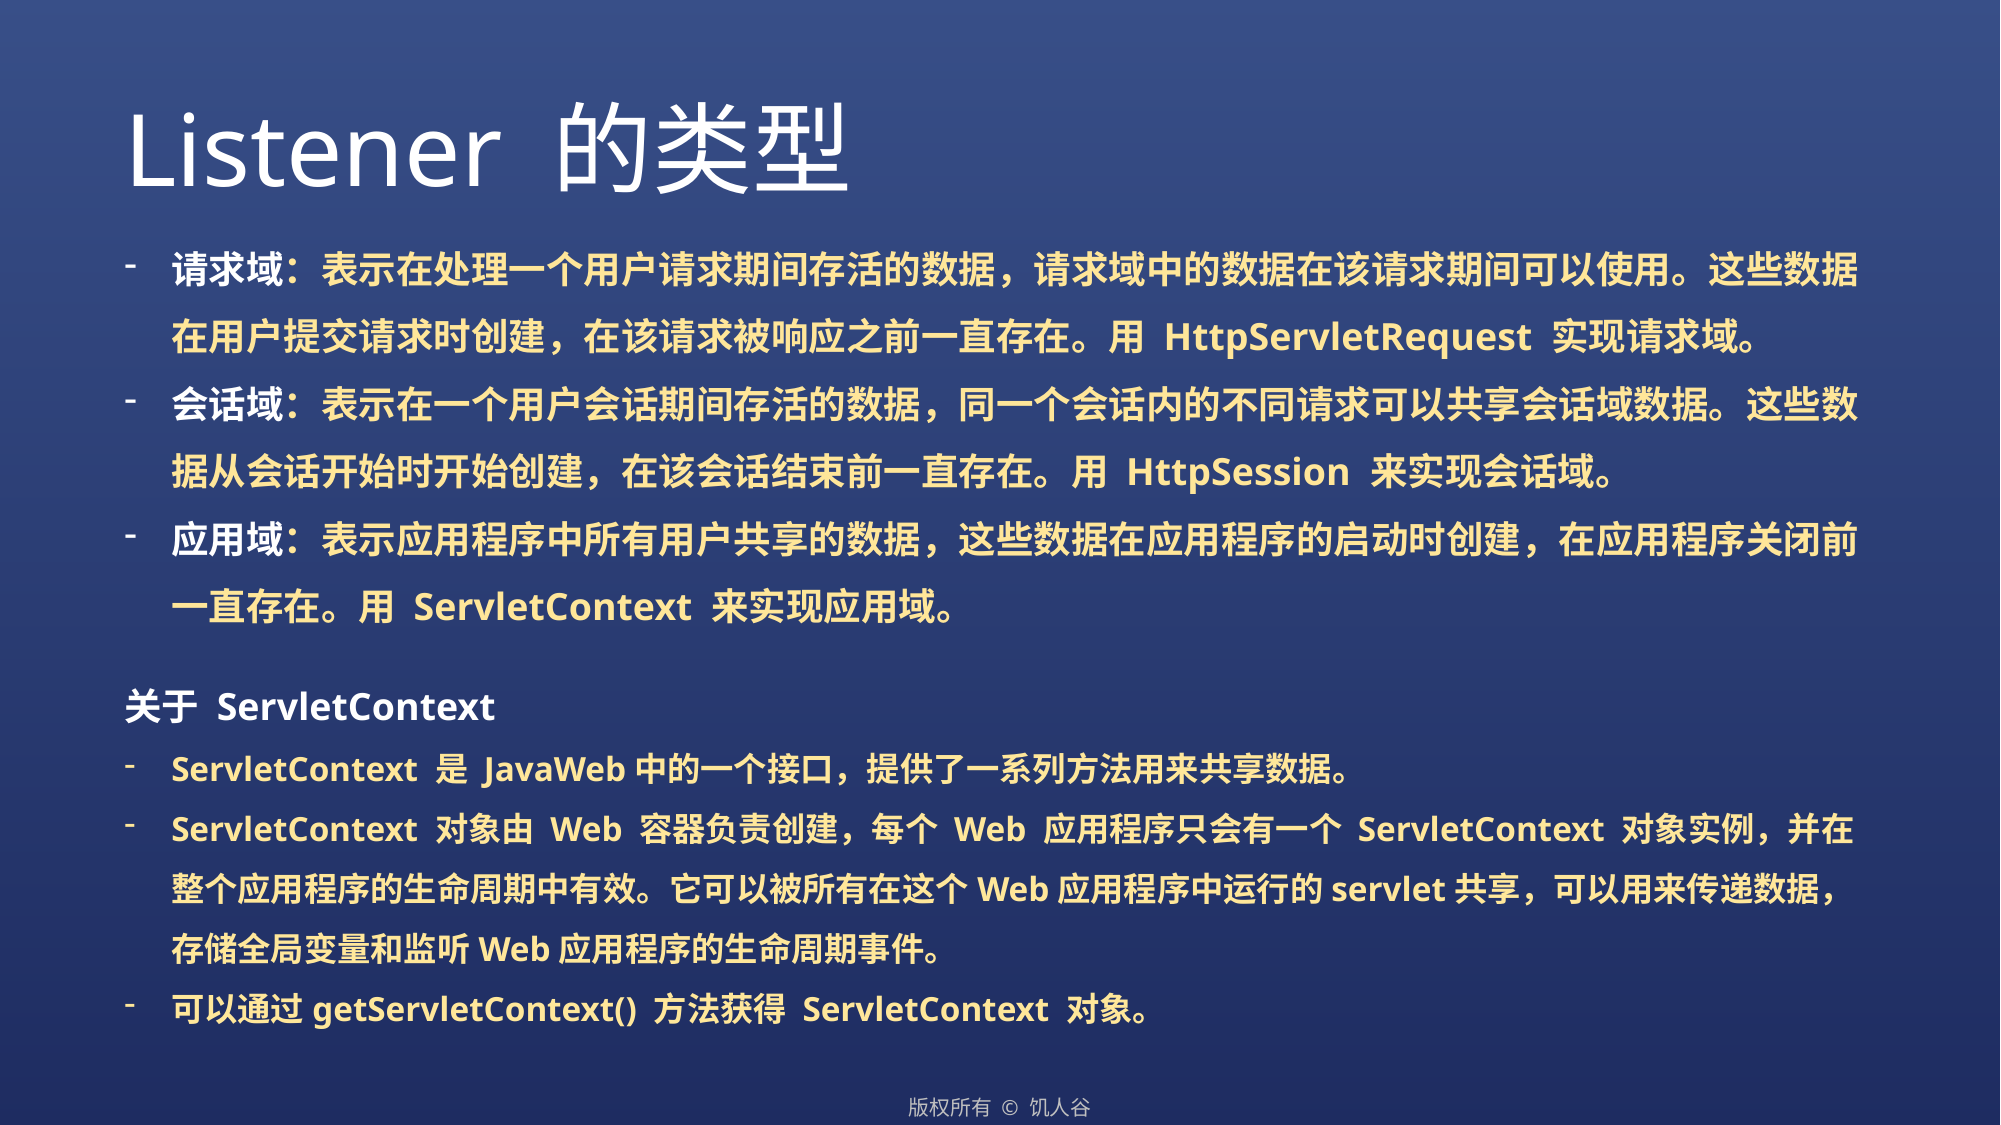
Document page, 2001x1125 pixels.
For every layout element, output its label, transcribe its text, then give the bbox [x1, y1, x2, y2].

text_box 请求域：表示在处理一个用户请求期间存活的数据，请求域中的数据在该请求期间可以使用。这些数据在用户提交请求时创建，在该请求被响应之前一直存在。用 HttpServletRequest 实现请求域。 会话域：表示在一个用户会话期间存活的数据，同一个会话内的不同请求可以共享会话域数据。这些数据从会话开始时开始创建，在该会话结束前一直存在。用 HttpSession 来实现会话域。 应用域：表示应用程序中所有用户共享的数据，这些数据在应用程序的启动时创建，在应用程序关闭前一直存在。用 ServletContext 来实现应用域。 [109, 216, 1891, 636]
text_box 关于 ServletContext ServletContext 是 JavaWeb中的一个接口，提供了一系列方法用来共享数据。 ServletContext 对象由 Web 容器负责创建，每个 Web 应用程序只会有一个 ServletContext 对象实例，并在整个应用程序的生命周期中有效。它可以被所有在这个Web应用程序中运行的servlet共享，可以用来传递数据，存储全局变量和监听Web应用程序的生命周期事件。 可以通过getServletContext() 方法获得 ServletContext 对象。 [109, 653, 1891, 1036]
text_box Listener 的类型 [109, 92, 1817, 216]
